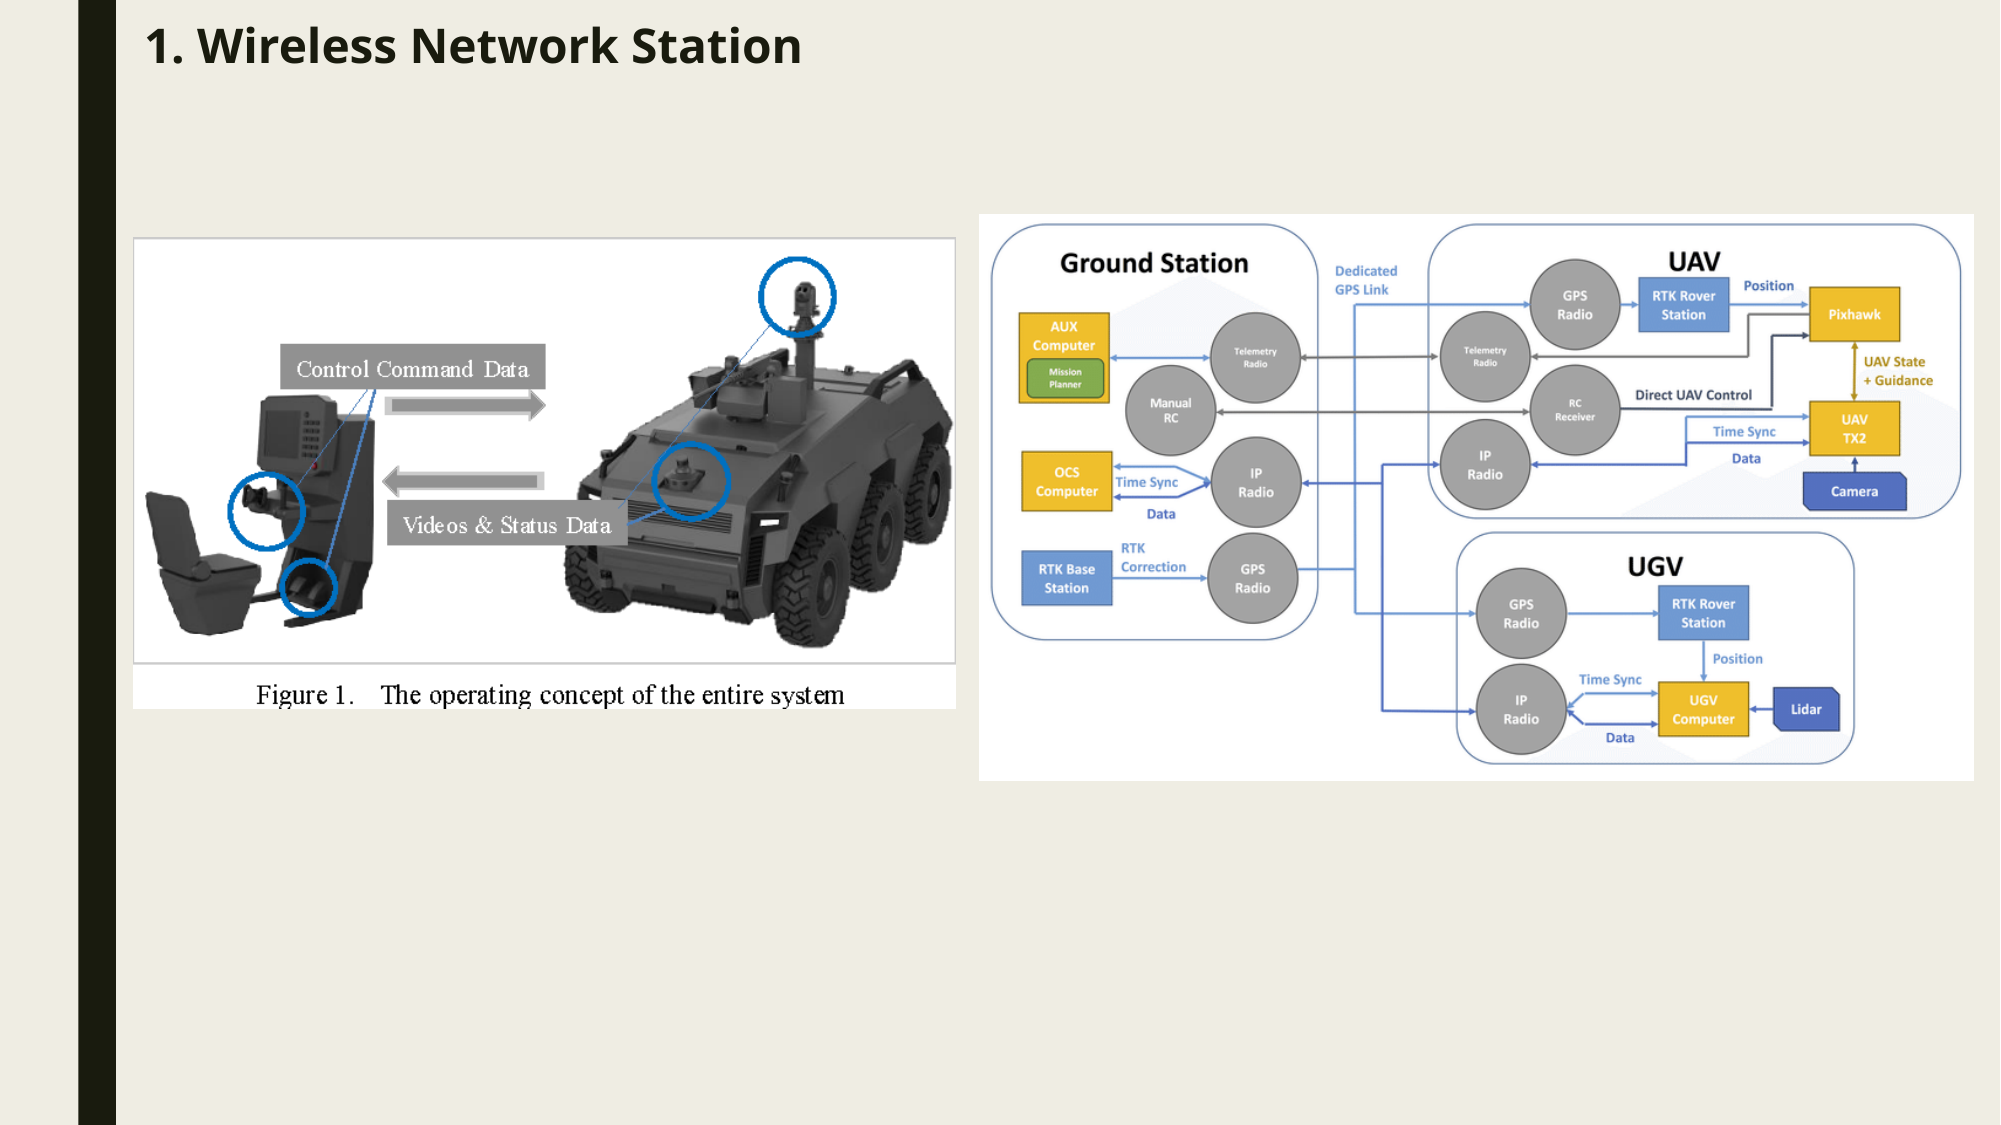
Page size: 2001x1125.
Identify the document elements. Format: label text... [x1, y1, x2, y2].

title 1. Wireless Network Station [129, 15, 866, 114]
picture [979, 214, 1974, 781]
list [133, 237, 956, 709]
